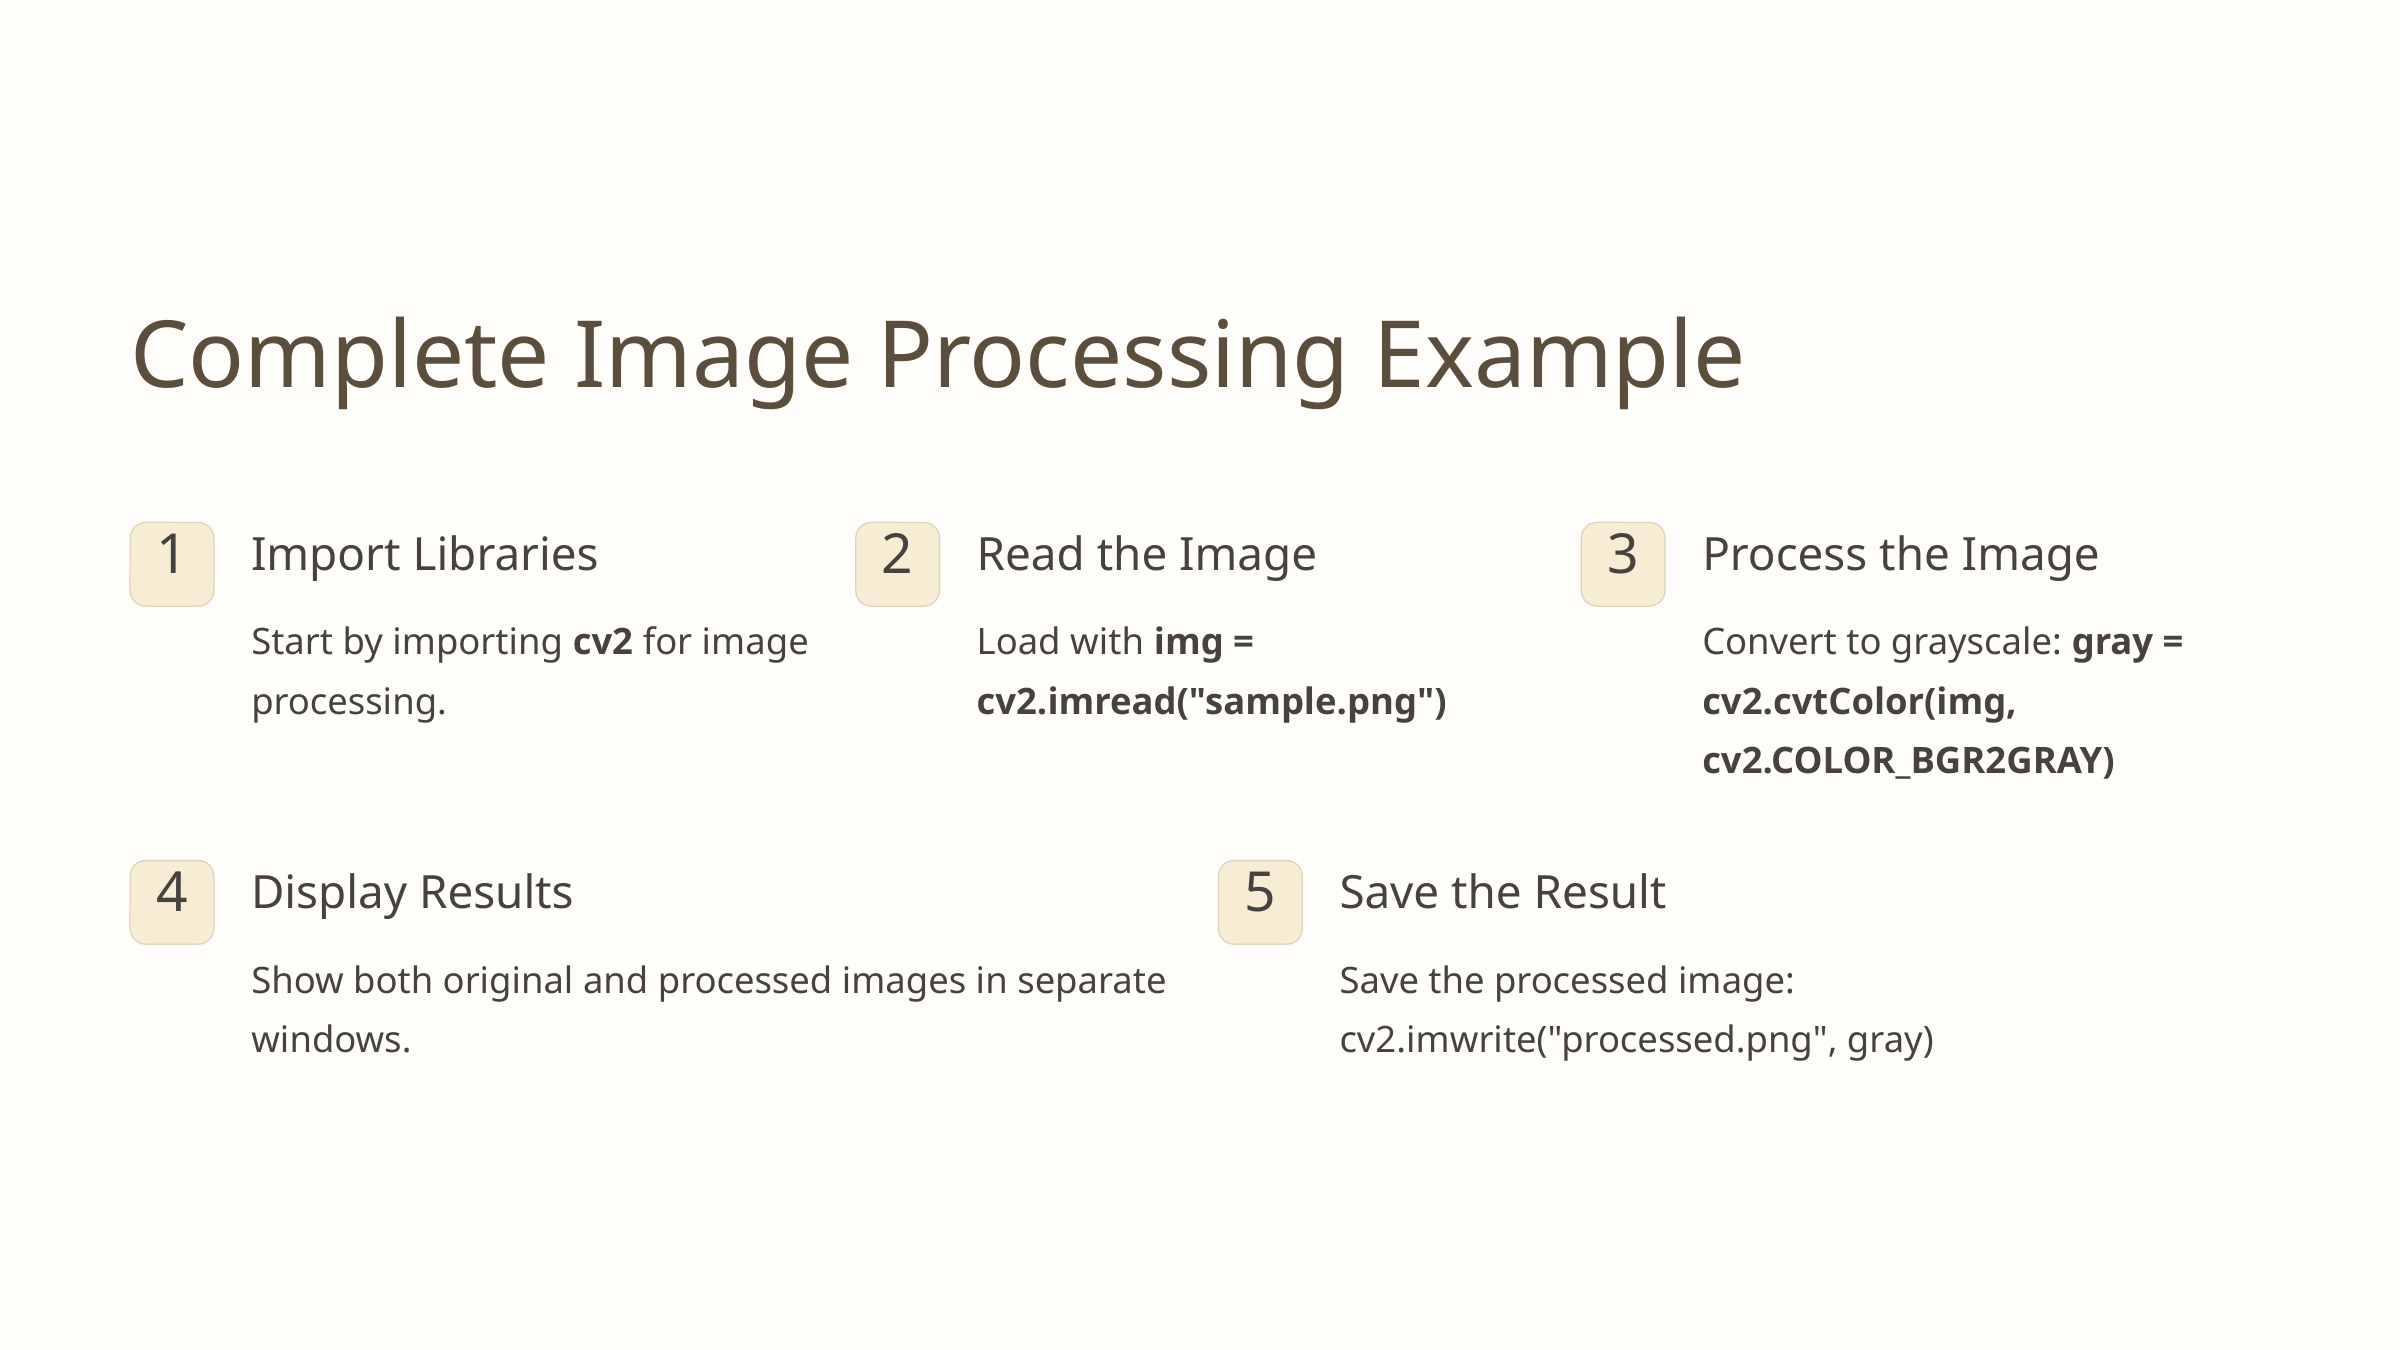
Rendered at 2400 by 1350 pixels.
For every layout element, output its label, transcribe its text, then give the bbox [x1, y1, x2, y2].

text_box 2 [869, 529, 926, 600]
text_box Start by importing cv2 for image processing. [251, 602, 819, 722]
text_box 4 [144, 867, 200, 938]
text_box Complete Image Processing Example [130, 289, 1908, 407]
text_box Save the processed image: cv2.imwrite("processed.png", gray) [1339, 940, 2270, 1060]
text_box 1 [144, 529, 200, 600]
text_box Load with img = cv2.imread("sample.png") [976, 602, 1545, 722]
text_box [130, 860, 214, 945]
text_box Show both original and processed images in separate windows. [251, 940, 1182, 1060]
text_box [1581, 522, 1666, 607]
text_box 5 [1232, 867, 1289, 938]
text_box [855, 522, 940, 607]
text_box Import Libraries [251, 522, 717, 581]
text_box Display Results [251, 860, 717, 919]
text_box Save the Result [1339, 860, 1805, 919]
text_box Convert to grayscale: gray = cv2.cvtColor(img, cv2.COLOR_BGR2GRAY) [1702, 602, 2270, 782]
text_box Process the Image [1702, 522, 2168, 581]
text_box [130, 522, 214, 607]
text_box 3 [1595, 529, 1652, 600]
text_box [1218, 860, 1303, 945]
text_box Read the Image [976, 522, 1442, 581]
